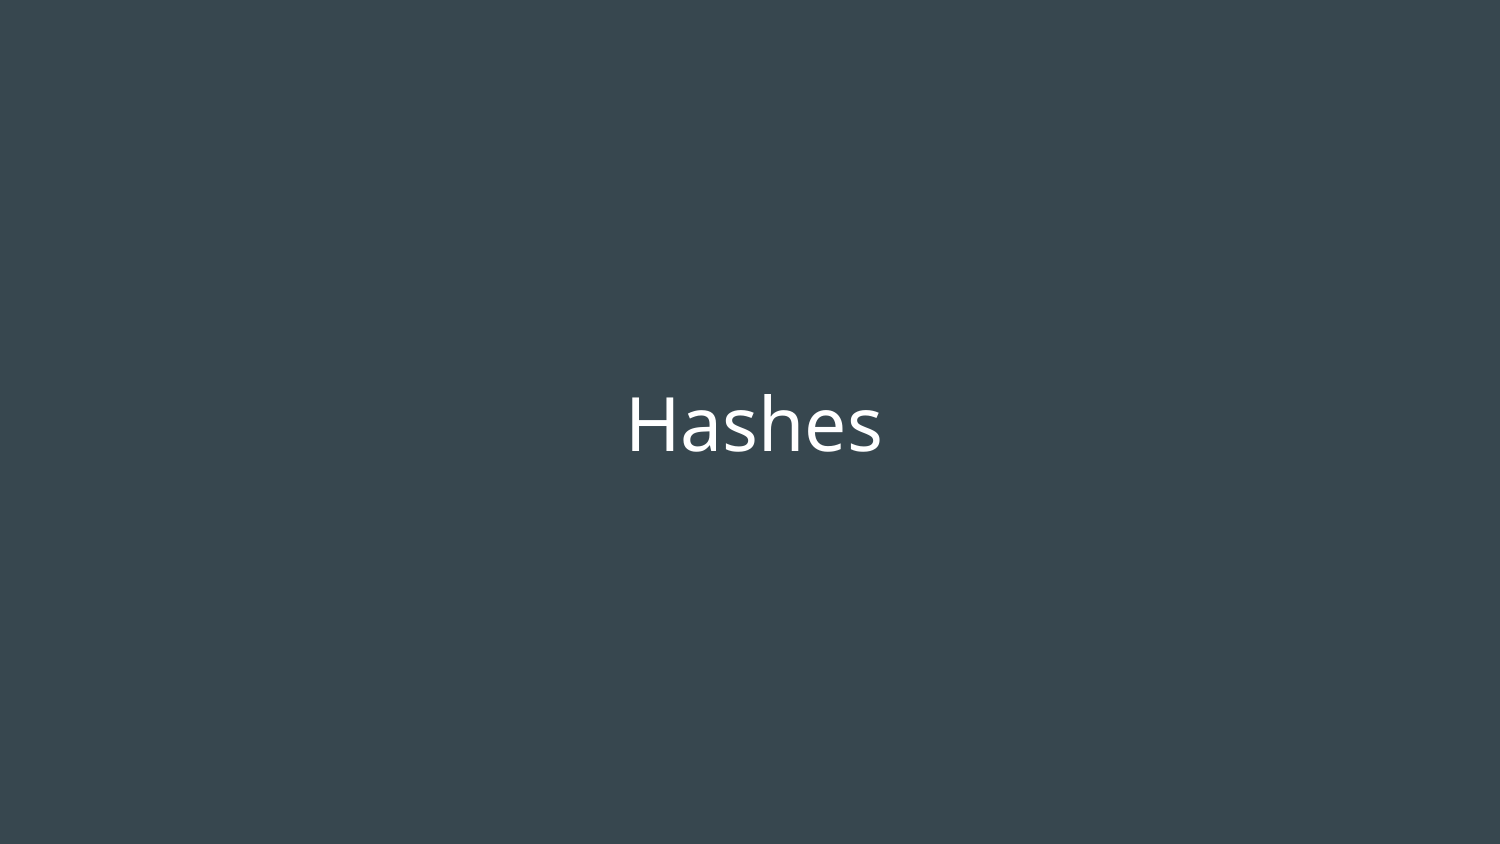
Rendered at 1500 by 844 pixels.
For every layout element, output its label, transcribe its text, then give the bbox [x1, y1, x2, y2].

title Hashes [110, 351, 1399, 493]
